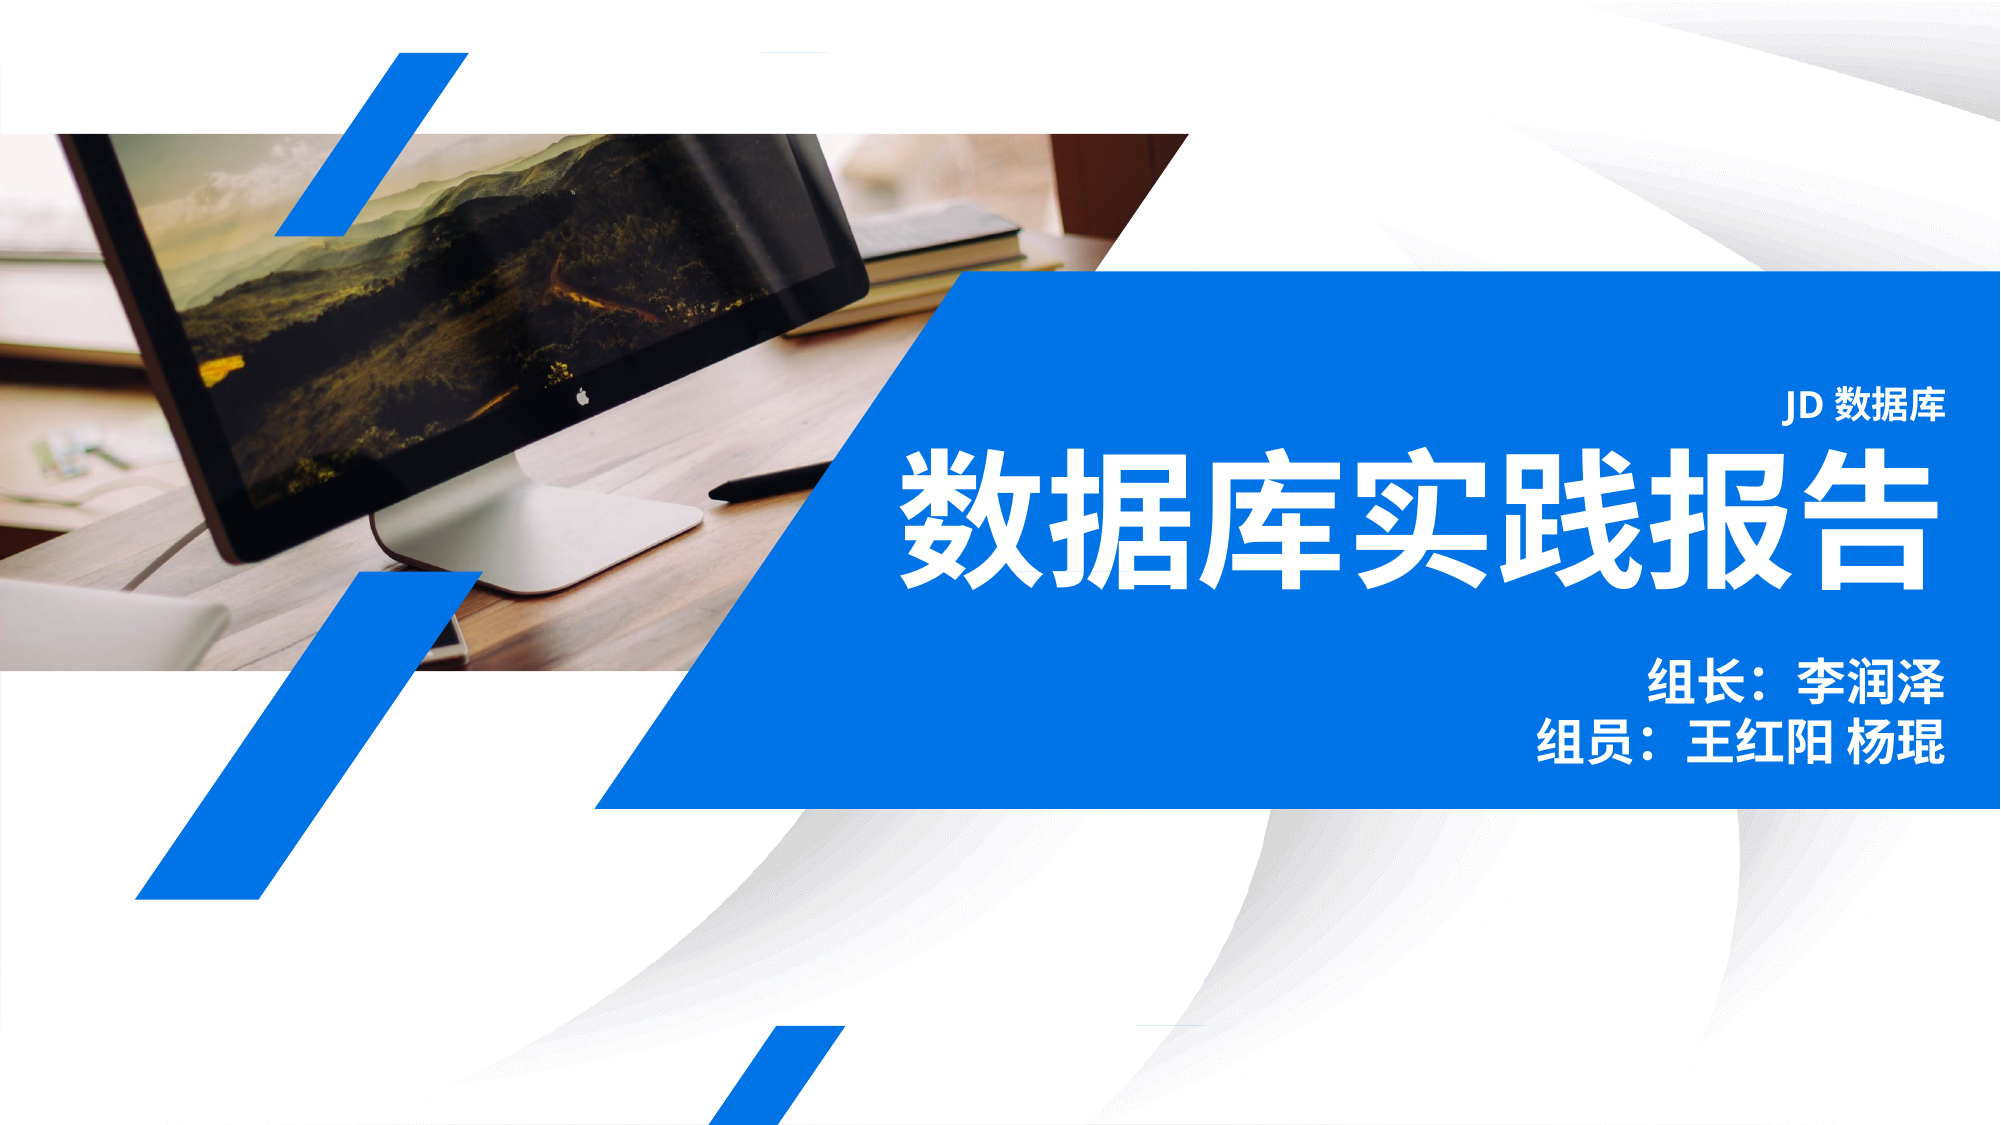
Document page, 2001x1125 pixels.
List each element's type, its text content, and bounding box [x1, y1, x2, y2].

text_box [132, 570, 486, 901]
text_box [0, 673, 2000, 1125]
text_box [707, 1024, 848, 1125]
text_box 组长：李润泽 组员：王红阳 杨琨 [999, 643, 1962, 779]
text_box [0, 132, 1192, 673]
text_box JD数据库 数据库实践报告 [744, 373, 1962, 614]
text_box [592, 270, 2000, 810]
text_box [272, 51, 471, 238]
text_box [0, 0, 2000, 270]
